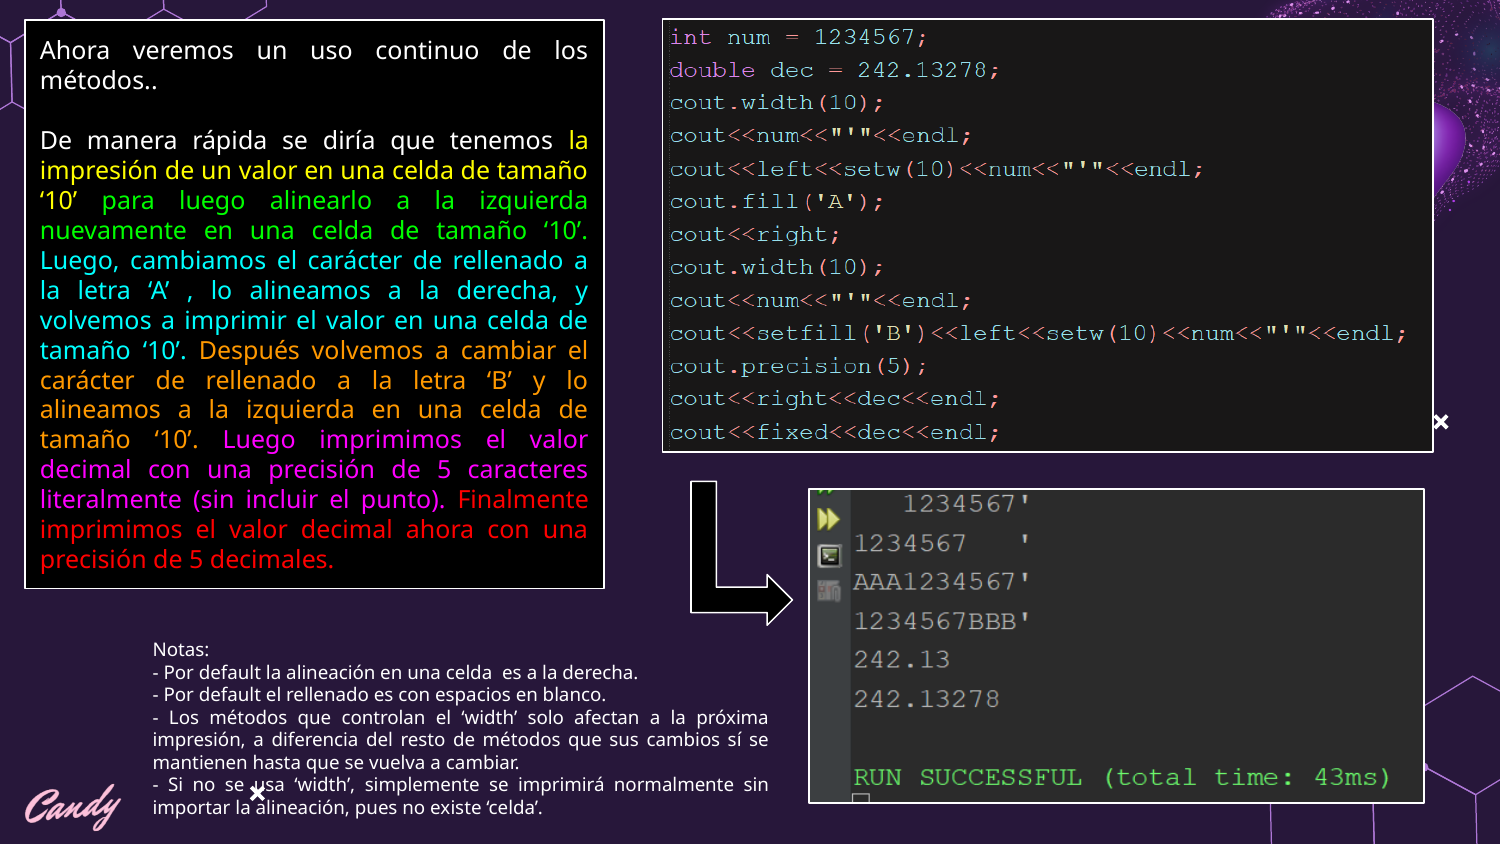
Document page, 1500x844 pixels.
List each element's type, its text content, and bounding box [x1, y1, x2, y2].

picture [13, 773, 129, 843]
text_box Ahora veremos un uso continuo de los métodos.. De manera rápida se diría que tenemos la impresión de un valor en una celda de tamaño ‘10’ para luego alinearlo a la izquierda nuevamente en una celda de tamaño ‘10’. Luego, cambiamos el carácter de rellenado a la letra ‘A’ , lo alineamos a la derecha, y volvemos a imprimir el valor en una celda de tamaño ‘10’. Después volvemos a cambiar el carácter de rellenado a la letra ‘B’ y lo alineamos a la izquierda en una celda de tamaño ‘10’. Luego imprimimos el valor decimal con una precisión de 5 caracteres literalmente (sin incluir el punto). Finalmente imprimimos el valor decimal ahora con una precisión de 5 decimales. [24, 19, 604, 589]
text_box Notas: - Por default la alineación en una celda es a la derecha. - Por default el rellenado es con espacios en blanco. - Los métodos que controlan el ‘width’ solo afectan a la próxima impresión, a diferencia del resto de métodos que sus cambios sí se mantienen hasta que se vuelva a cambiar. - Si no se usa ‘width’, simplemente se imprimirá normalmente sin importar la alineación, pues no existe ‘celda’. [137, 635, 784, 821]
picture [663, 19, 1433, 452]
picture [809, 489, 1424, 803]
text_box [691, 481, 793, 626]
picture [1249, 0, 1500, 317]
